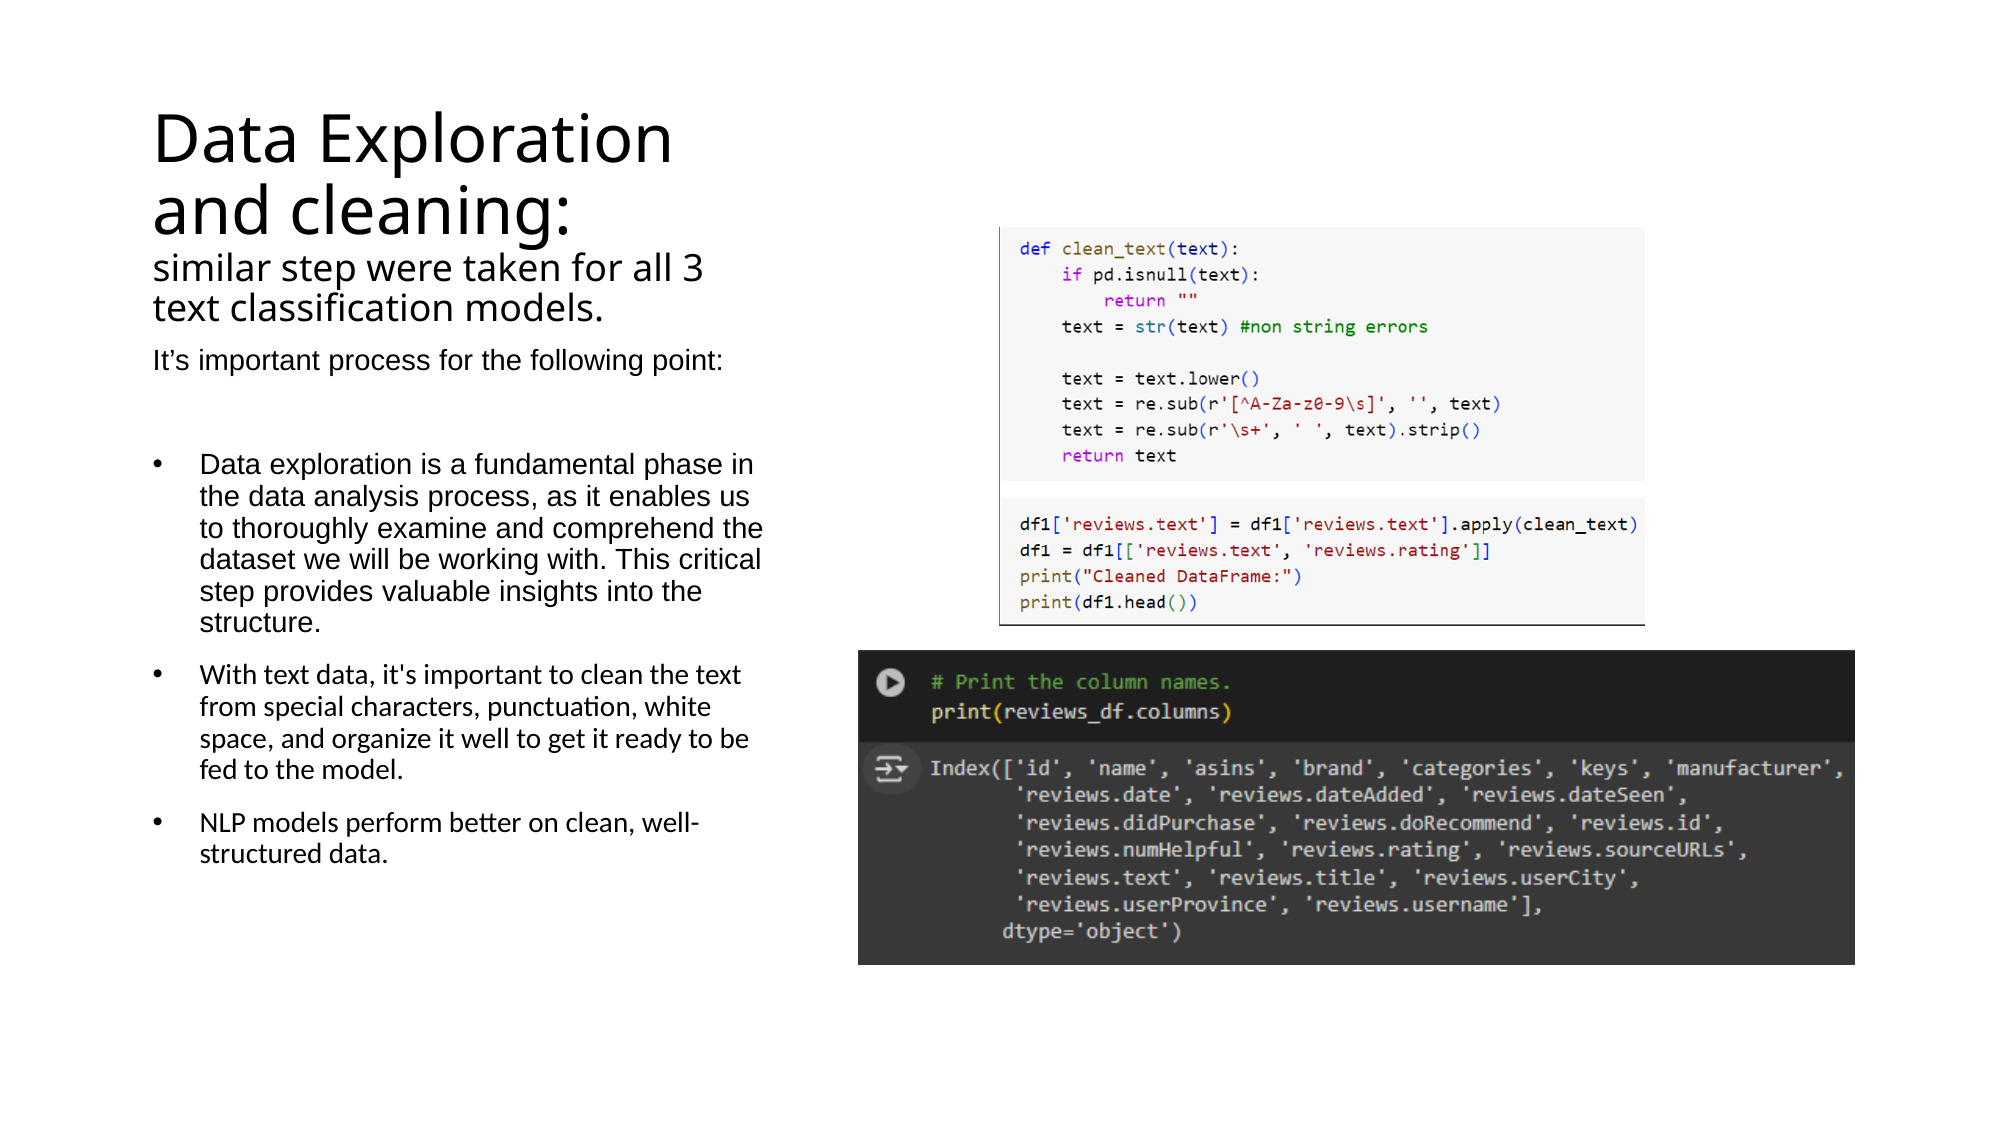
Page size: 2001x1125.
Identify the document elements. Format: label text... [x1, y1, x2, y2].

picture [858, 650, 1855, 965]
list It’s important process for the following point: Data exploration is a fundamental phase in the data analysis process, as it enables us to thoroughly examine and comprehend the dataset we will be working with. This critical step provides valuable insights into the structure. With text data, it's important to clean the text from special characters, punctuation, white space, and organize it well to get it ready to be fed to the model. NLP models perform better on clean, well-structured data. [137, 337, 783, 963]
title Data Exploration and cleaning: similar step were taken for all 3 text classification models. [137, 75, 783, 337]
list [999, 226, 1646, 626]
